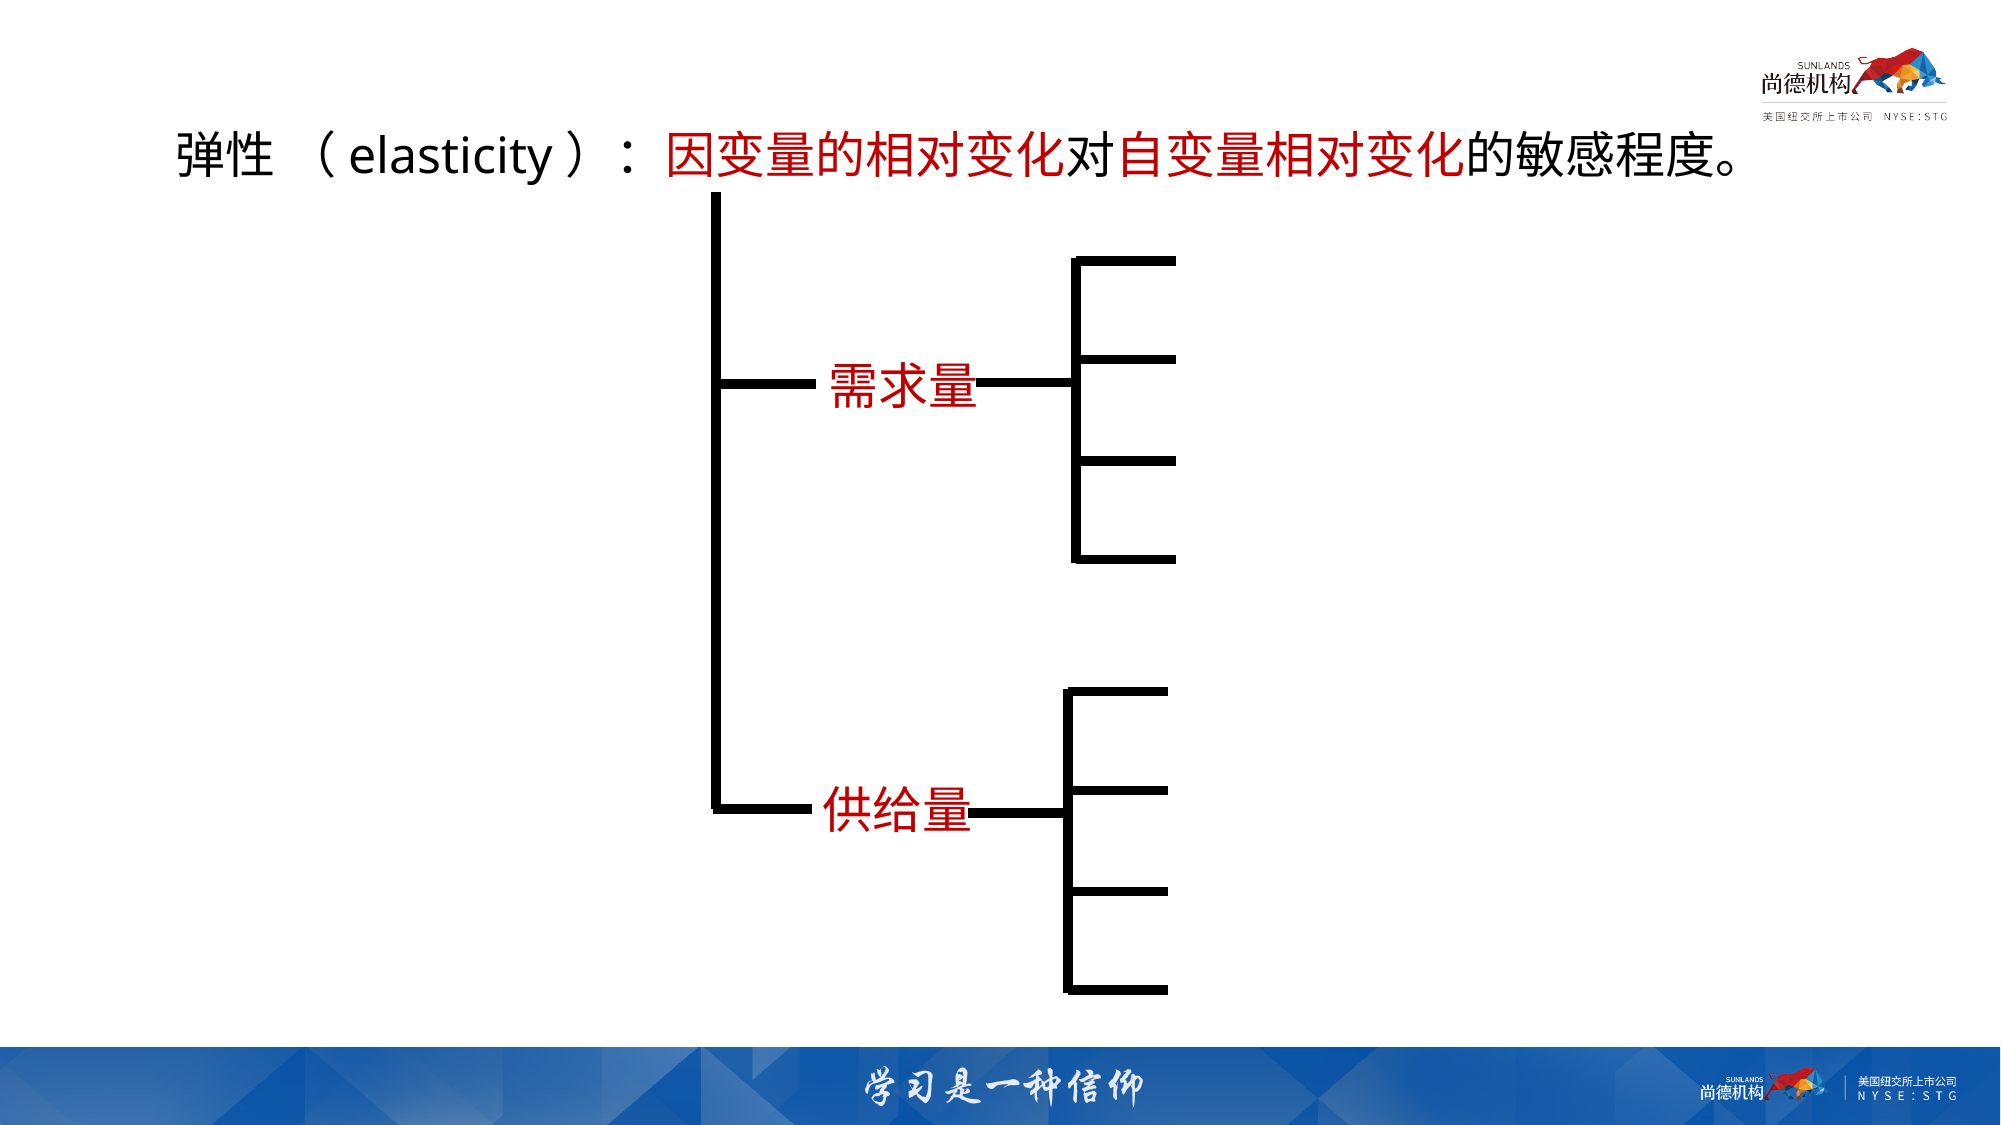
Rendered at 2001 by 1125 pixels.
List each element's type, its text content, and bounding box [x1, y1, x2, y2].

picture [1720, 19, 1989, 150]
picture [0, 1047, 2001, 1125]
text_box 需求量 [813, 346, 994, 422]
text_box 弹性 （elasticity）：因变量的相对变化对自变量相对变化的敏感程度。 [160, 116, 1792, 192]
text_box 供给量 [807, 771, 988, 846]
